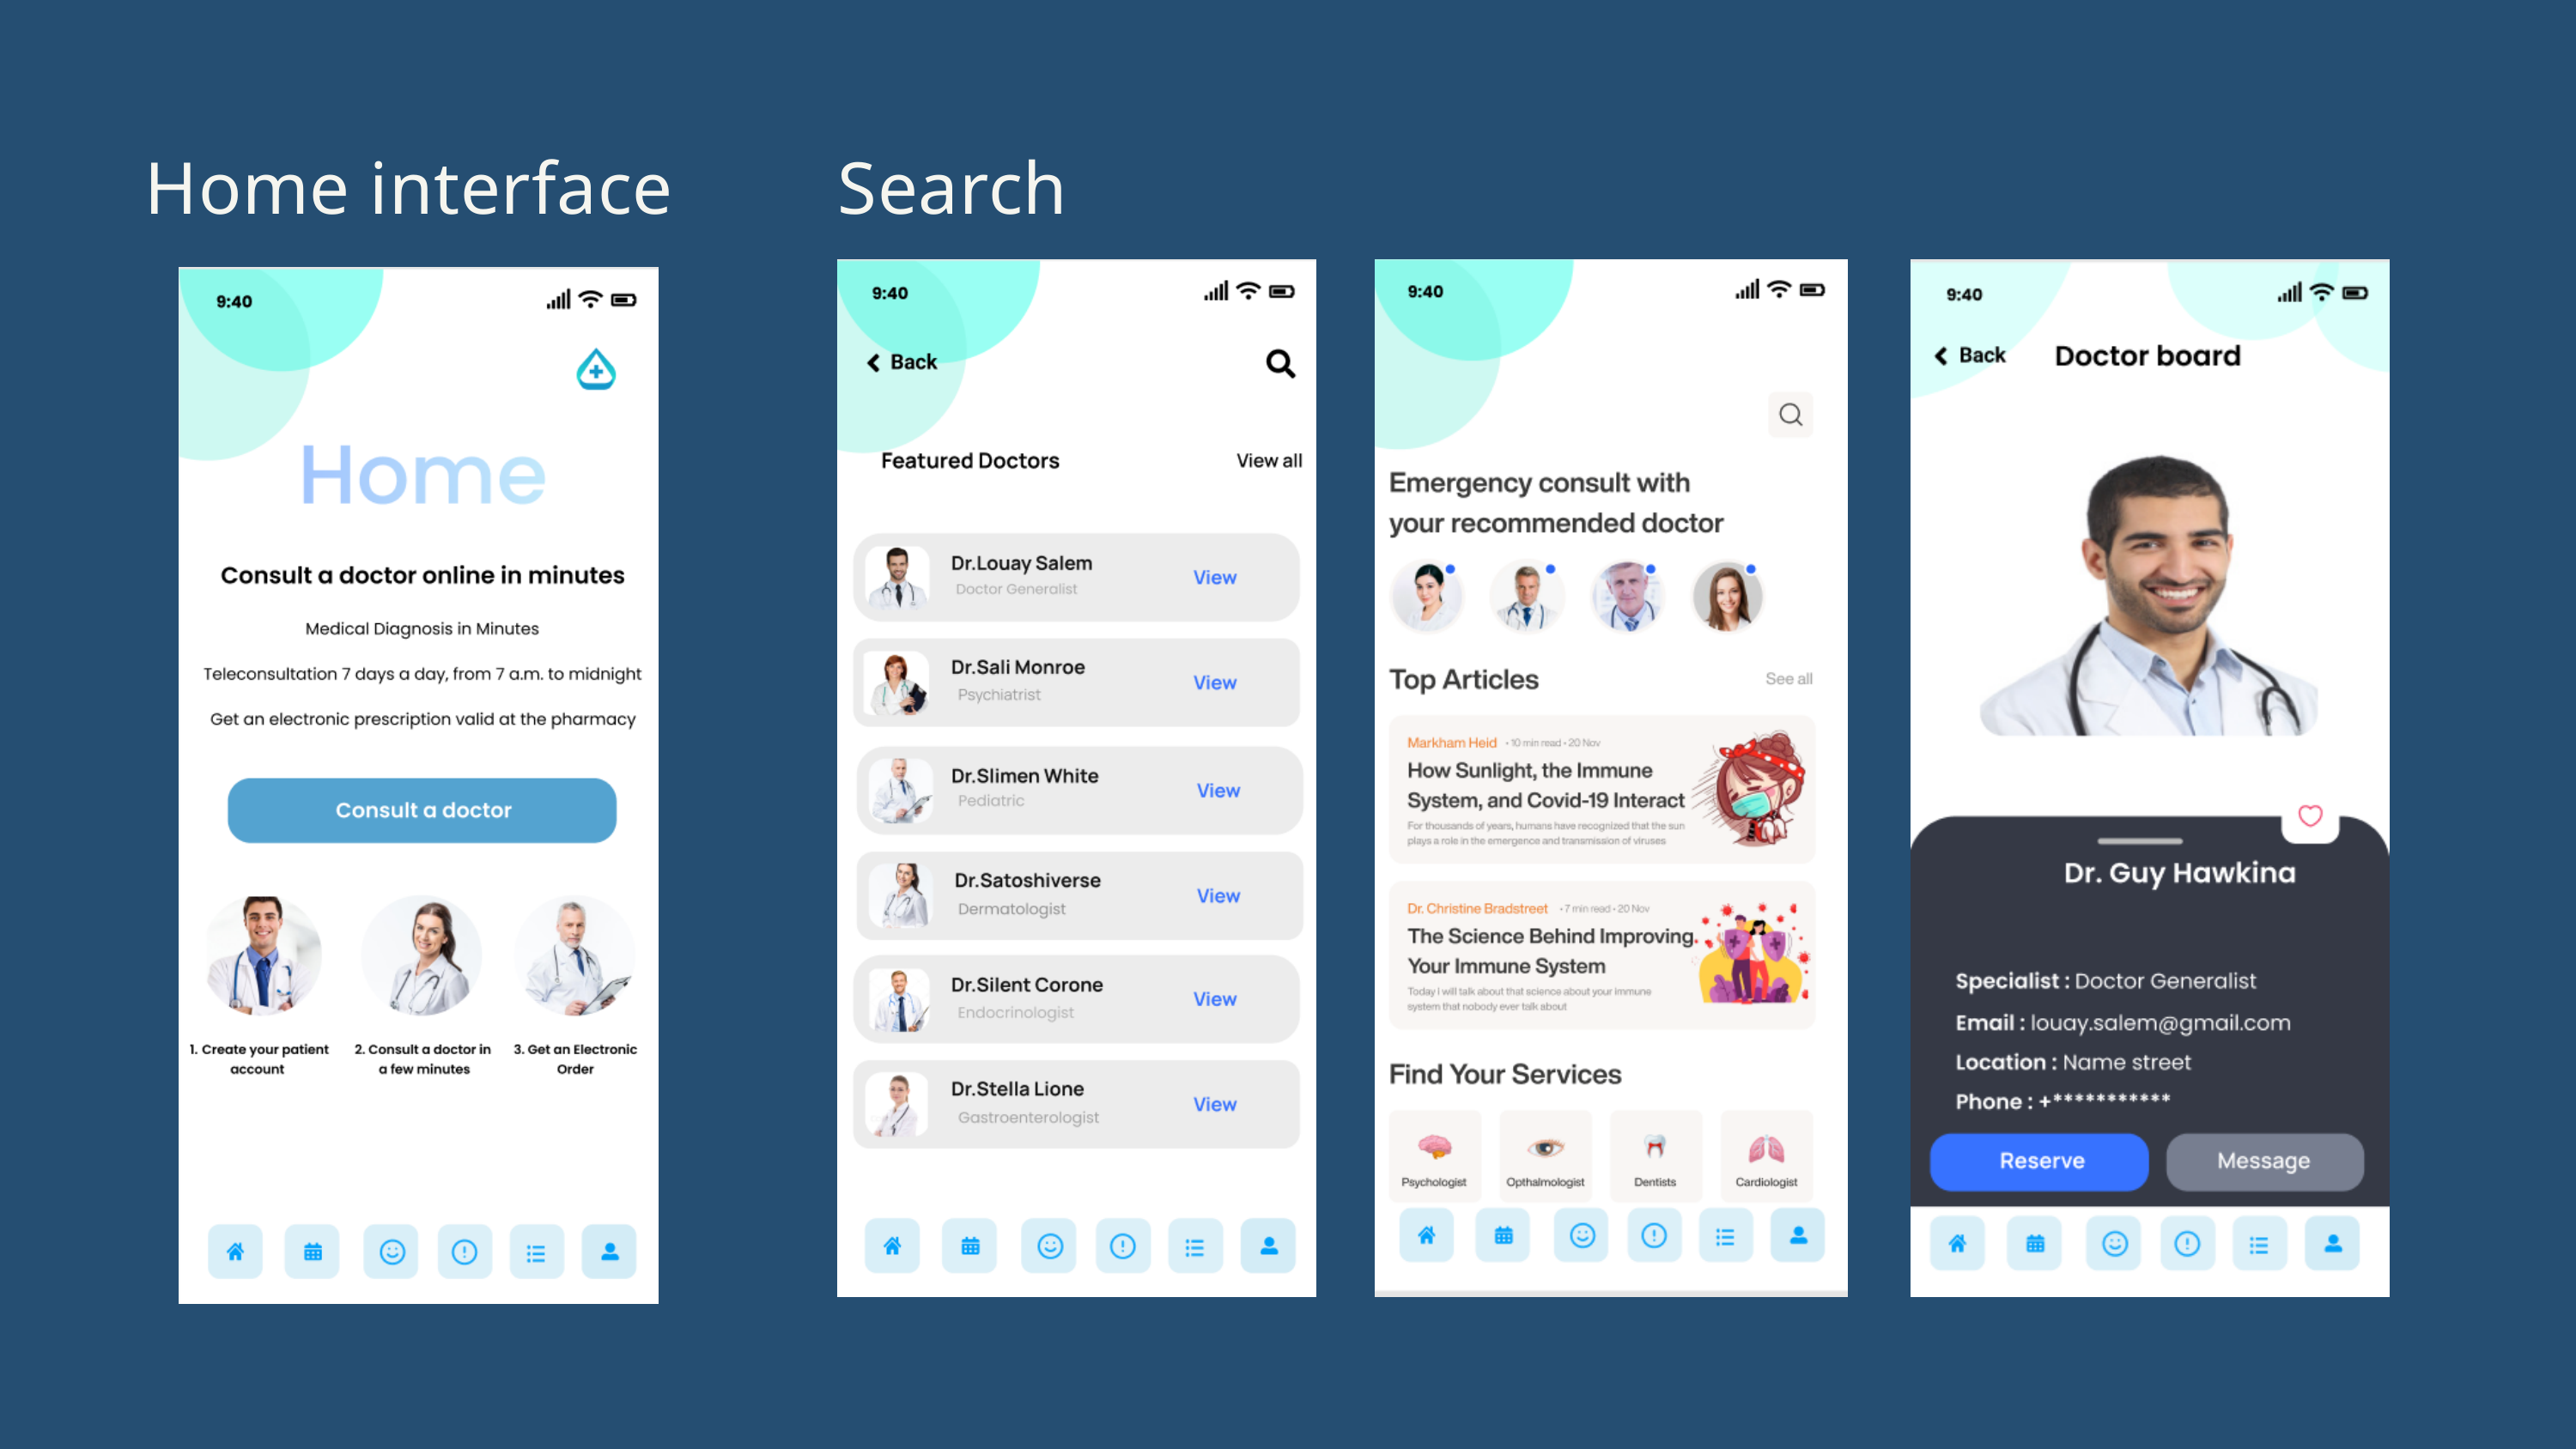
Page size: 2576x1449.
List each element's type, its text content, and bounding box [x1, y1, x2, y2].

picture [837, 259, 1316, 1298]
text_box Home interface [144, 149, 837, 229]
picture [1375, 259, 1848, 1298]
picture [179, 267, 659, 1304]
text_box Search [837, 149, 1646, 229]
picture [1911, 259, 2390, 1298]
